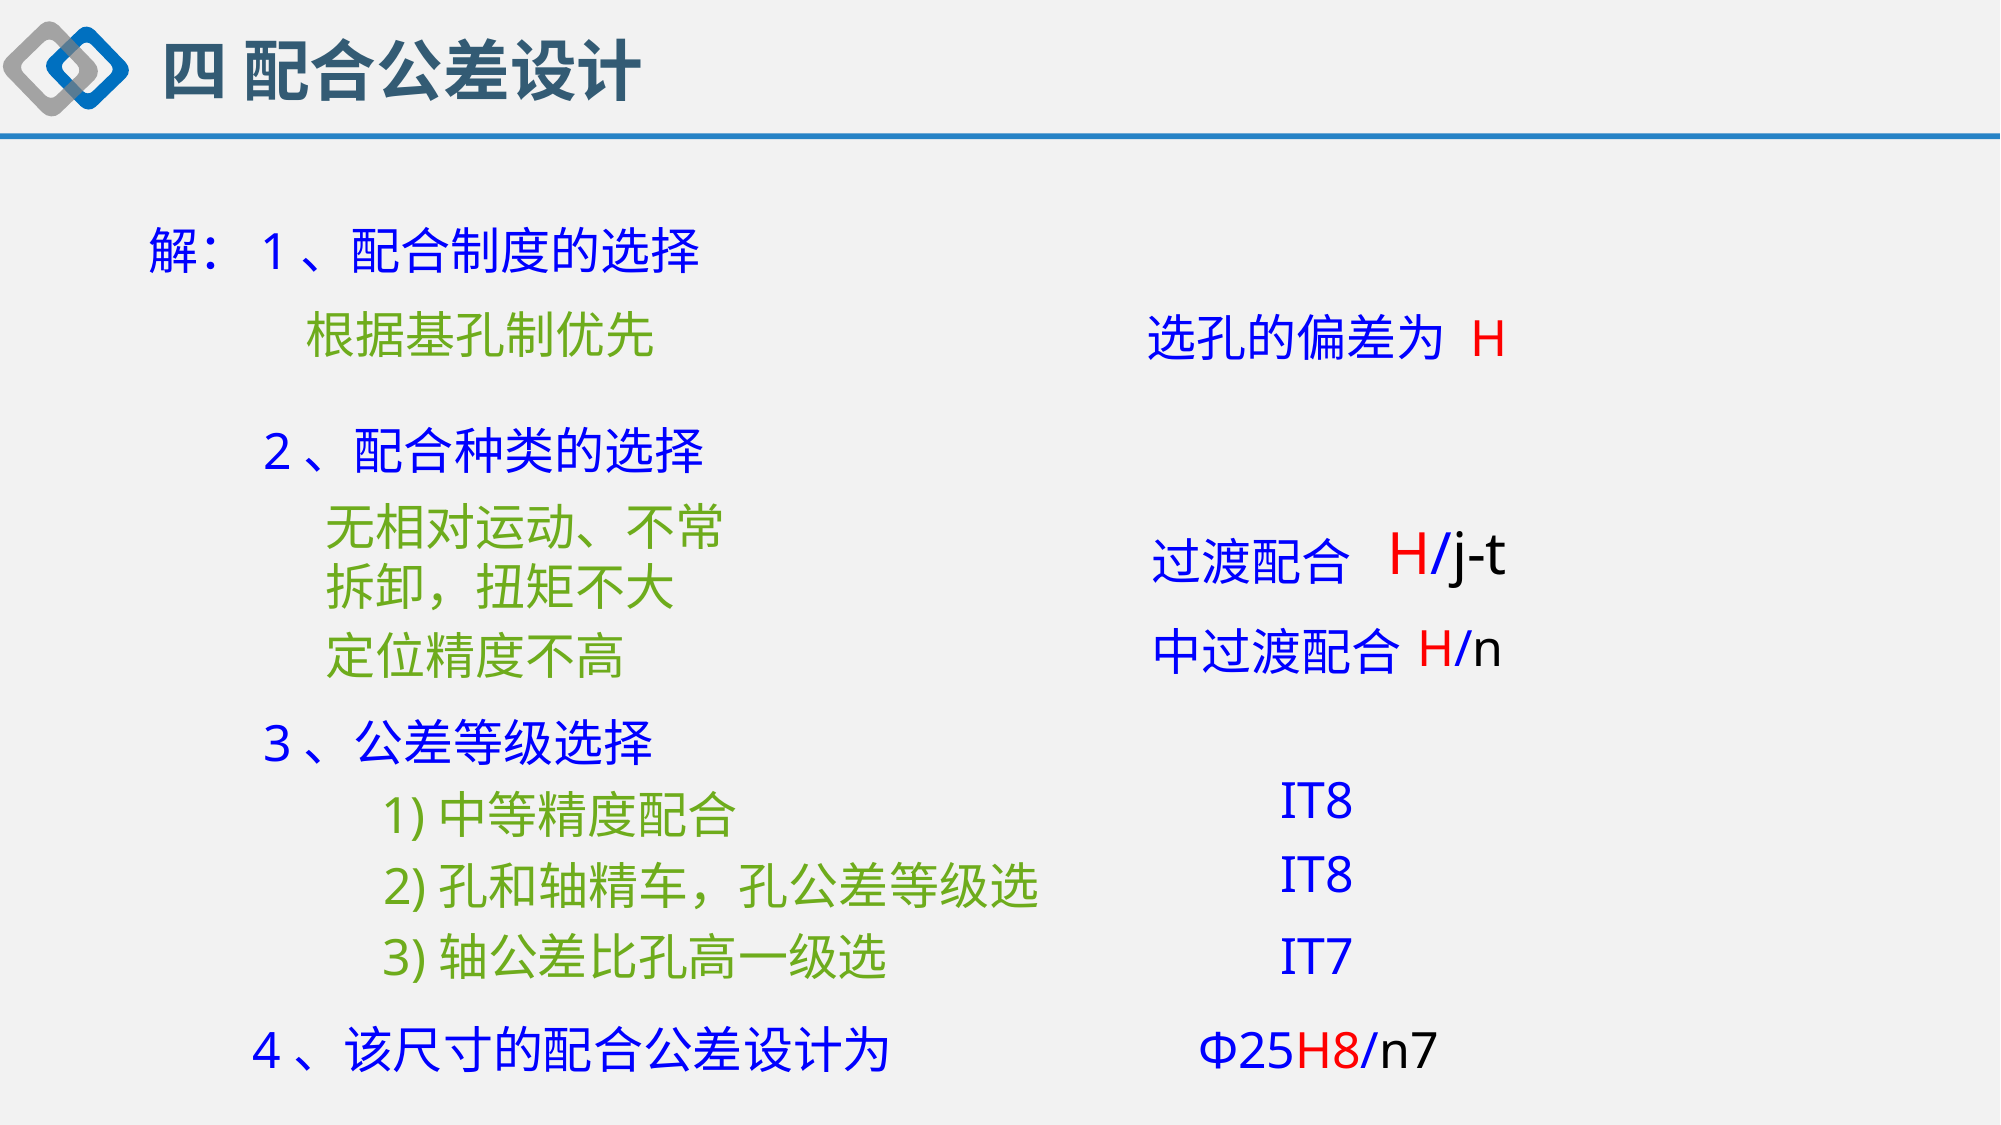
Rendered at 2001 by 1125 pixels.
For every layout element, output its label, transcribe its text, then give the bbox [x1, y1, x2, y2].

text_box 解：1、配合制度的选择 [133, 212, 772, 287]
text_box IT8 [1265, 836, 1420, 910]
text_box IT8 [1265, 760, 1420, 836]
text_box 选孔的偏差为 H [1131, 299, 1522, 375]
text_box 3、公差等级选择 [248, 704, 669, 779]
text_box 中过渡配合 [1136, 613, 1417, 688]
text_box 过渡配合 [1136, 522, 1367, 598]
text_box H/j-t [1372, 508, 1585, 594]
text_box 3)轴公差比孔高一级选 [367, 917, 903, 993]
text_box IT7 [1265, 917, 1432, 993]
text_box 4、该尺寸的配合公差设计为 [237, 1011, 908, 1086]
text_box Φ25H8/n7 [1183, 1010, 1479, 1086]
text_box 四 配合公差设计 [146, 0, 1038, 144]
text_box 2)孔和轴精车，孔公差等级选 [368, 846, 1054, 922]
text_box 无相对运动、不常 拆卸，扭矩不大 [310, 487, 772, 623]
text_box 2、配合种类的选择 [248, 412, 719, 487]
text_box H/n [1402, 608, 1519, 684]
text_box 1)中等精度配合 [367, 775, 753, 851]
text_box 根据基孔制优先 [290, 296, 671, 371]
text_box 定位精度不高 [310, 617, 641, 693]
